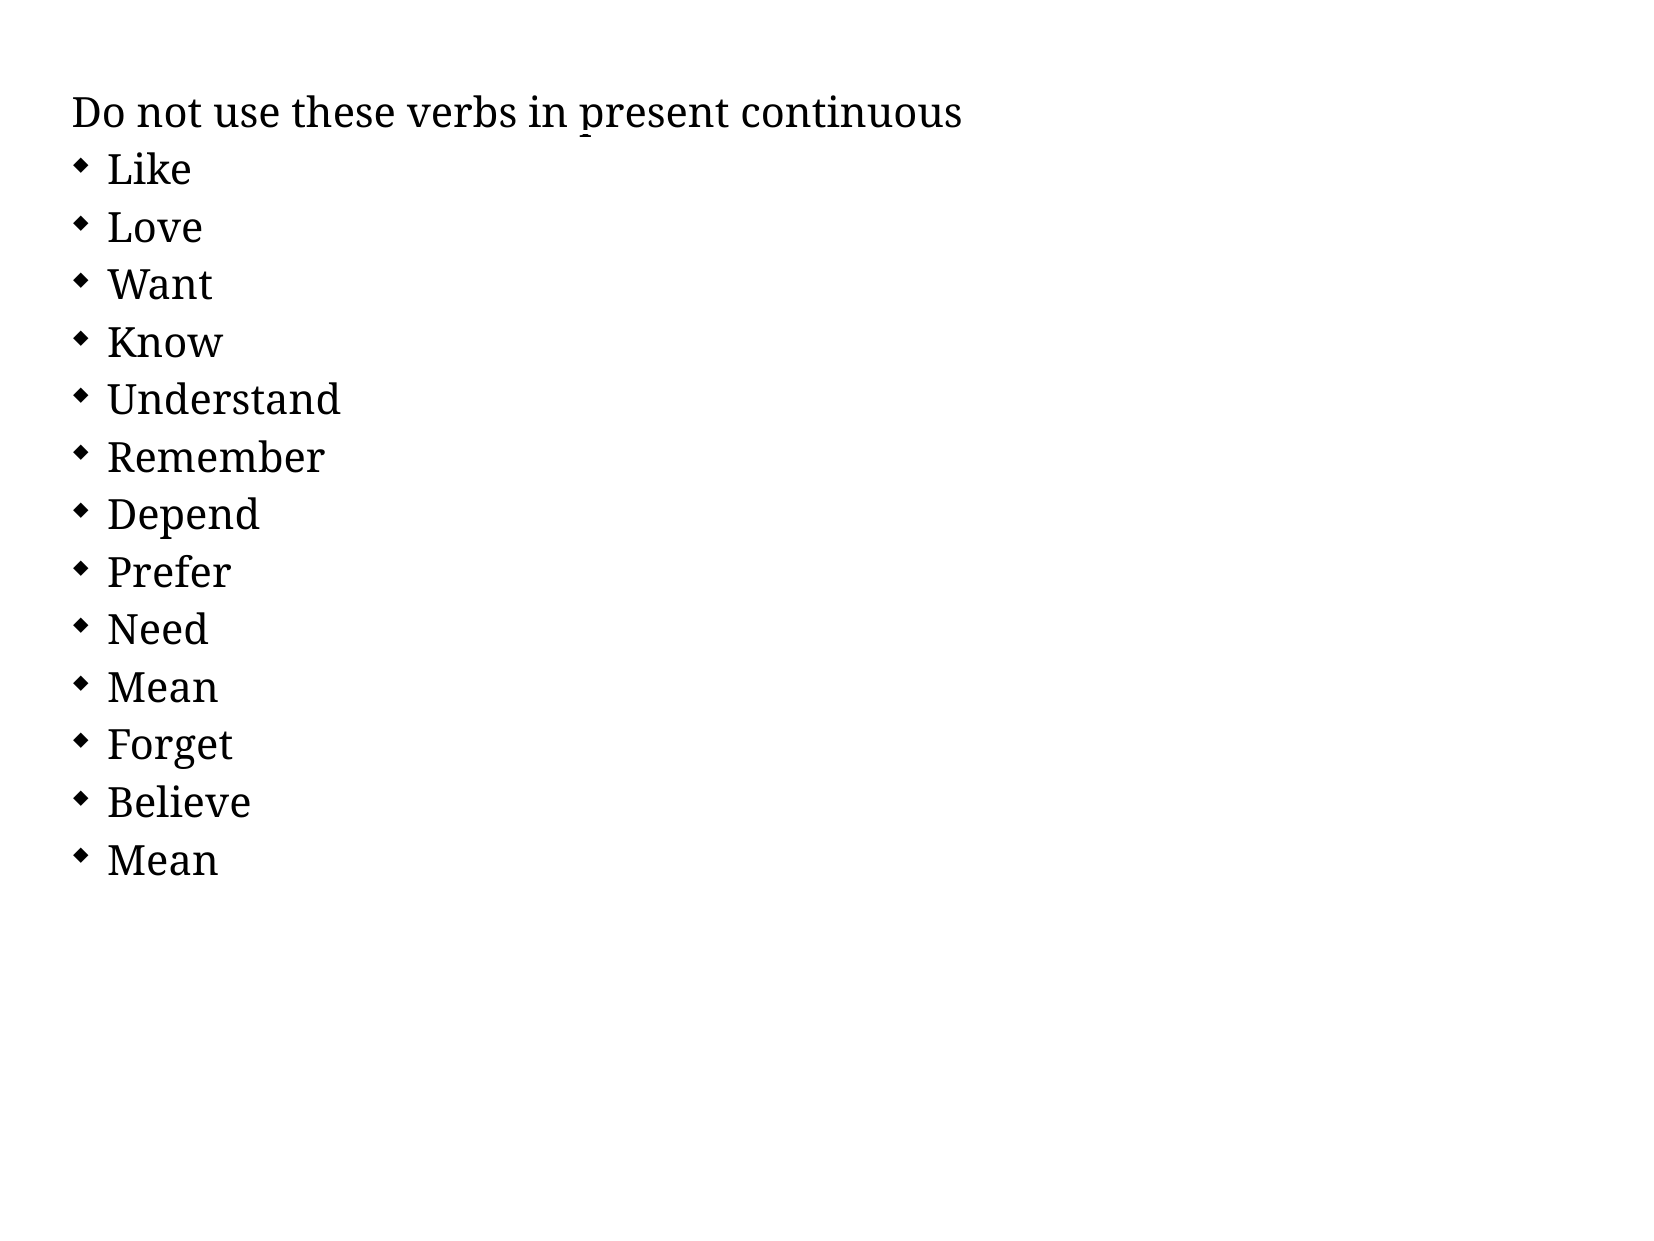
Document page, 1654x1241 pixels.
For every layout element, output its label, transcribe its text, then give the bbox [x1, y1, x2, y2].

text_box Do not use these verbs in present continuous Like Love Want Know Understand Remember Depend Prefer Need Mean Forget Believe Mean [71, 31, 1560, 1140]
text_box [74, 195, 1563, 1215]
